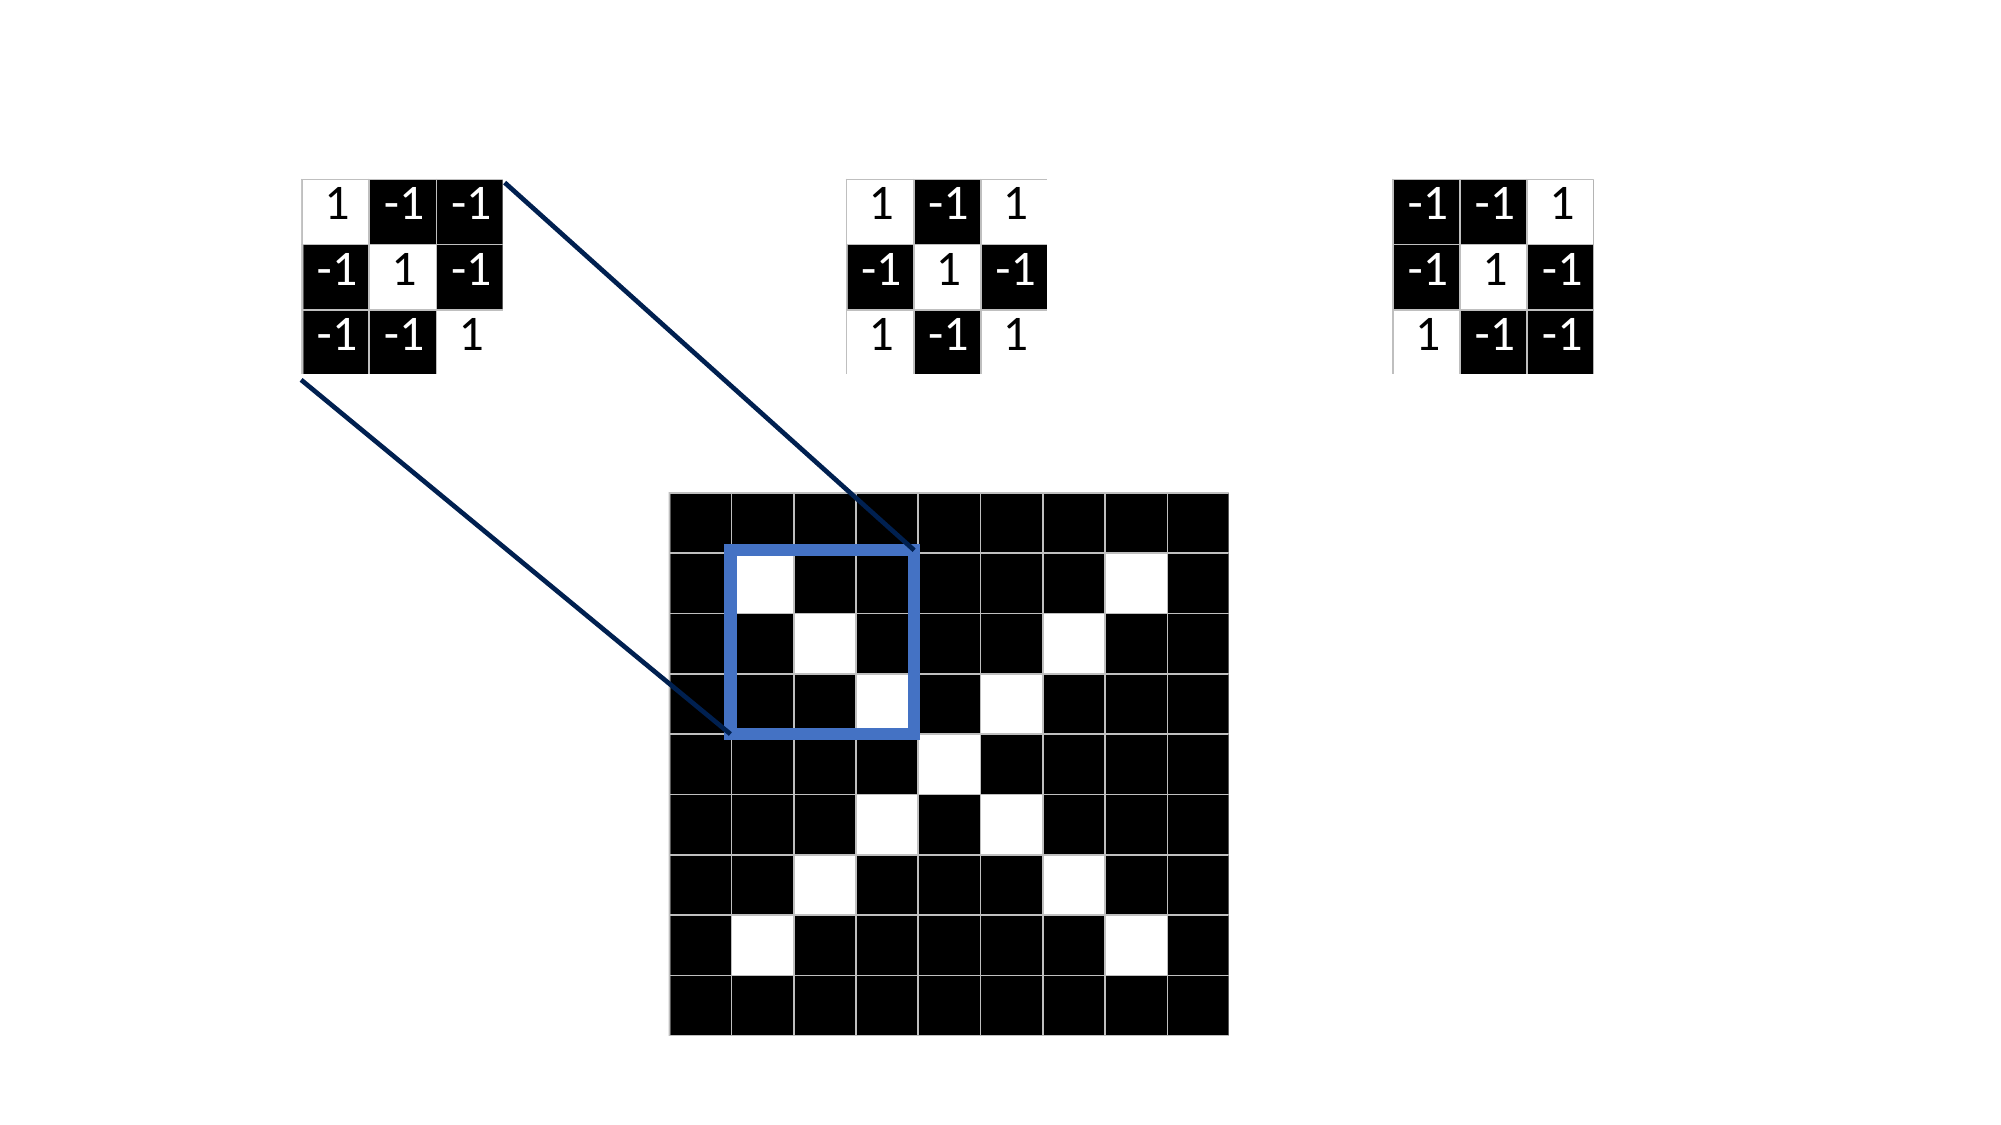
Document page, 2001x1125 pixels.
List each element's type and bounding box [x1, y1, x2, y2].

picture [668, 491, 1231, 1037]
text_box [301, 379, 731, 734]
text_box [504, 182, 915, 551]
picture [845, 178, 1049, 376]
picture [1392, 178, 1596, 376]
picture [301, 178, 505, 376]
